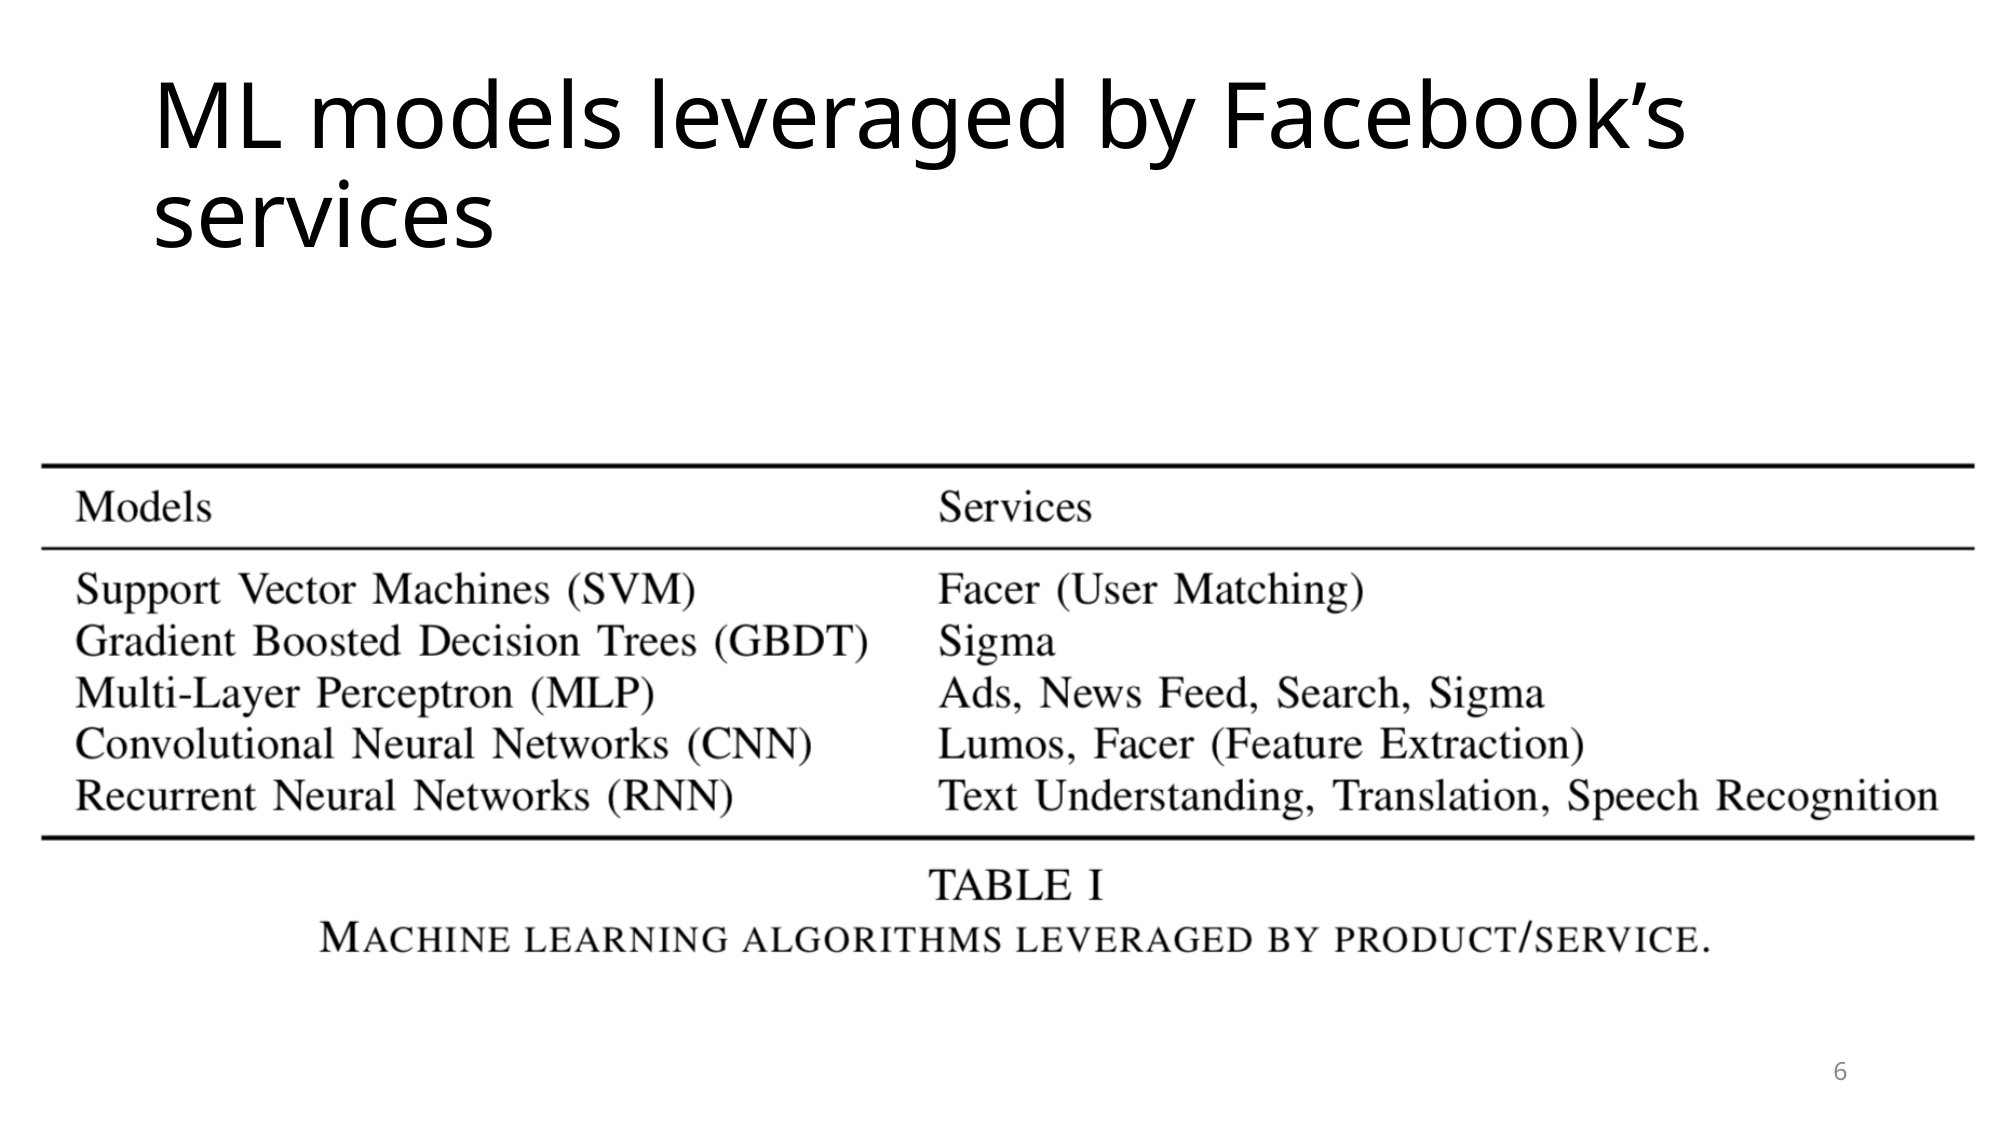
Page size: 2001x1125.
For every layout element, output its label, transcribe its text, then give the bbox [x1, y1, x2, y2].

slide_number ‹#› [1412, 1042, 1863, 1103]
picture [0, 419, 2000, 977]
title ML models leveraged by Facebook’s services [137, 59, 1863, 278]
